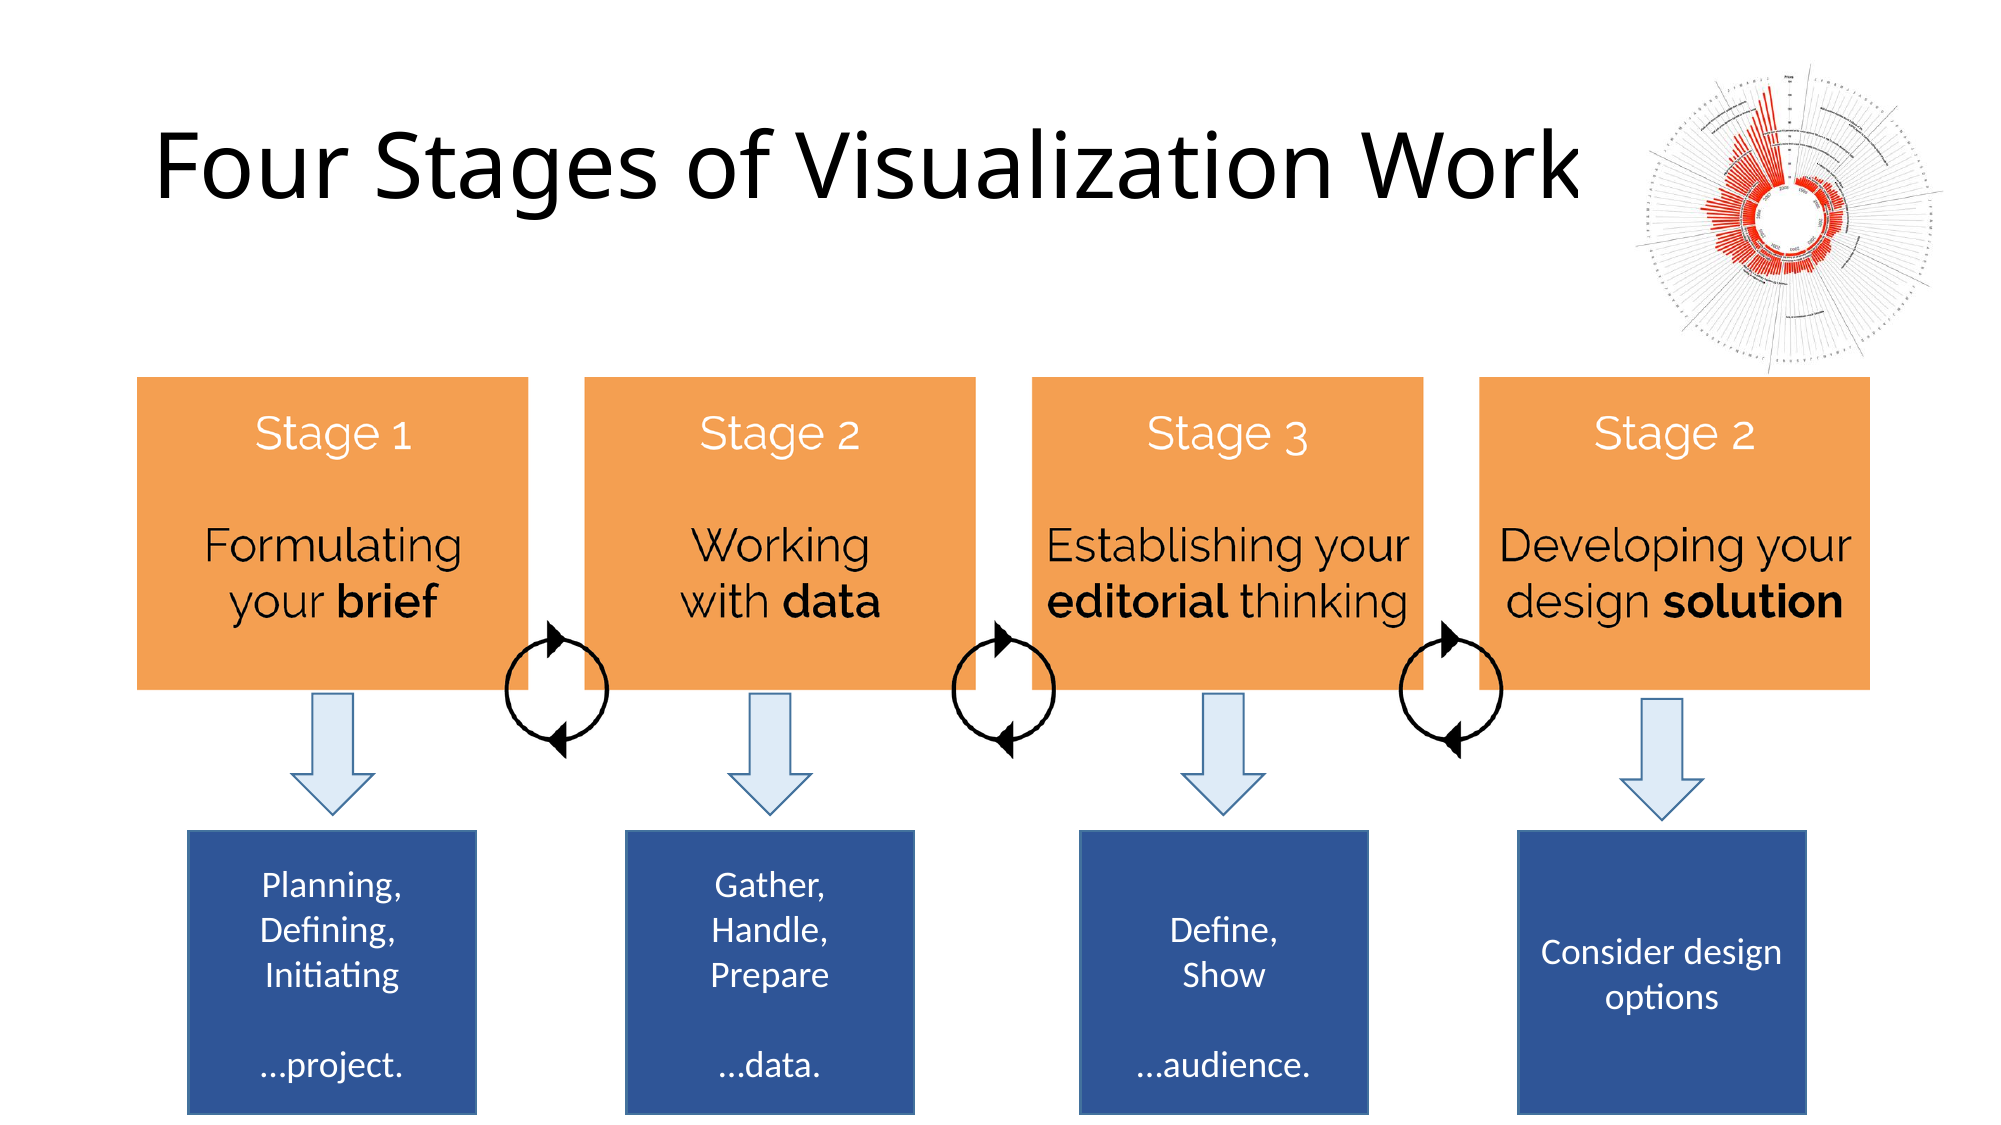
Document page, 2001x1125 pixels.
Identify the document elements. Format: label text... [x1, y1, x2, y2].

text_box [1618, 759, 1706, 822]
text_box [289, 759, 376, 817]
title Four Stages of Visualization Workflow [137, 59, 1863, 278]
text_box Consider design options [1517, 830, 1807, 1115]
text_box Define, Show …audience. [1079, 830, 1369, 1115]
text_box [1180, 759, 1267, 817]
text_box Gather, Handle, Prepare …data. [625, 830, 915, 1115]
text_box [726, 759, 814, 817]
text_box Planning, Defining, Initiating …project. [187, 830, 477, 1115]
picture [137, 60, 2000, 759]
